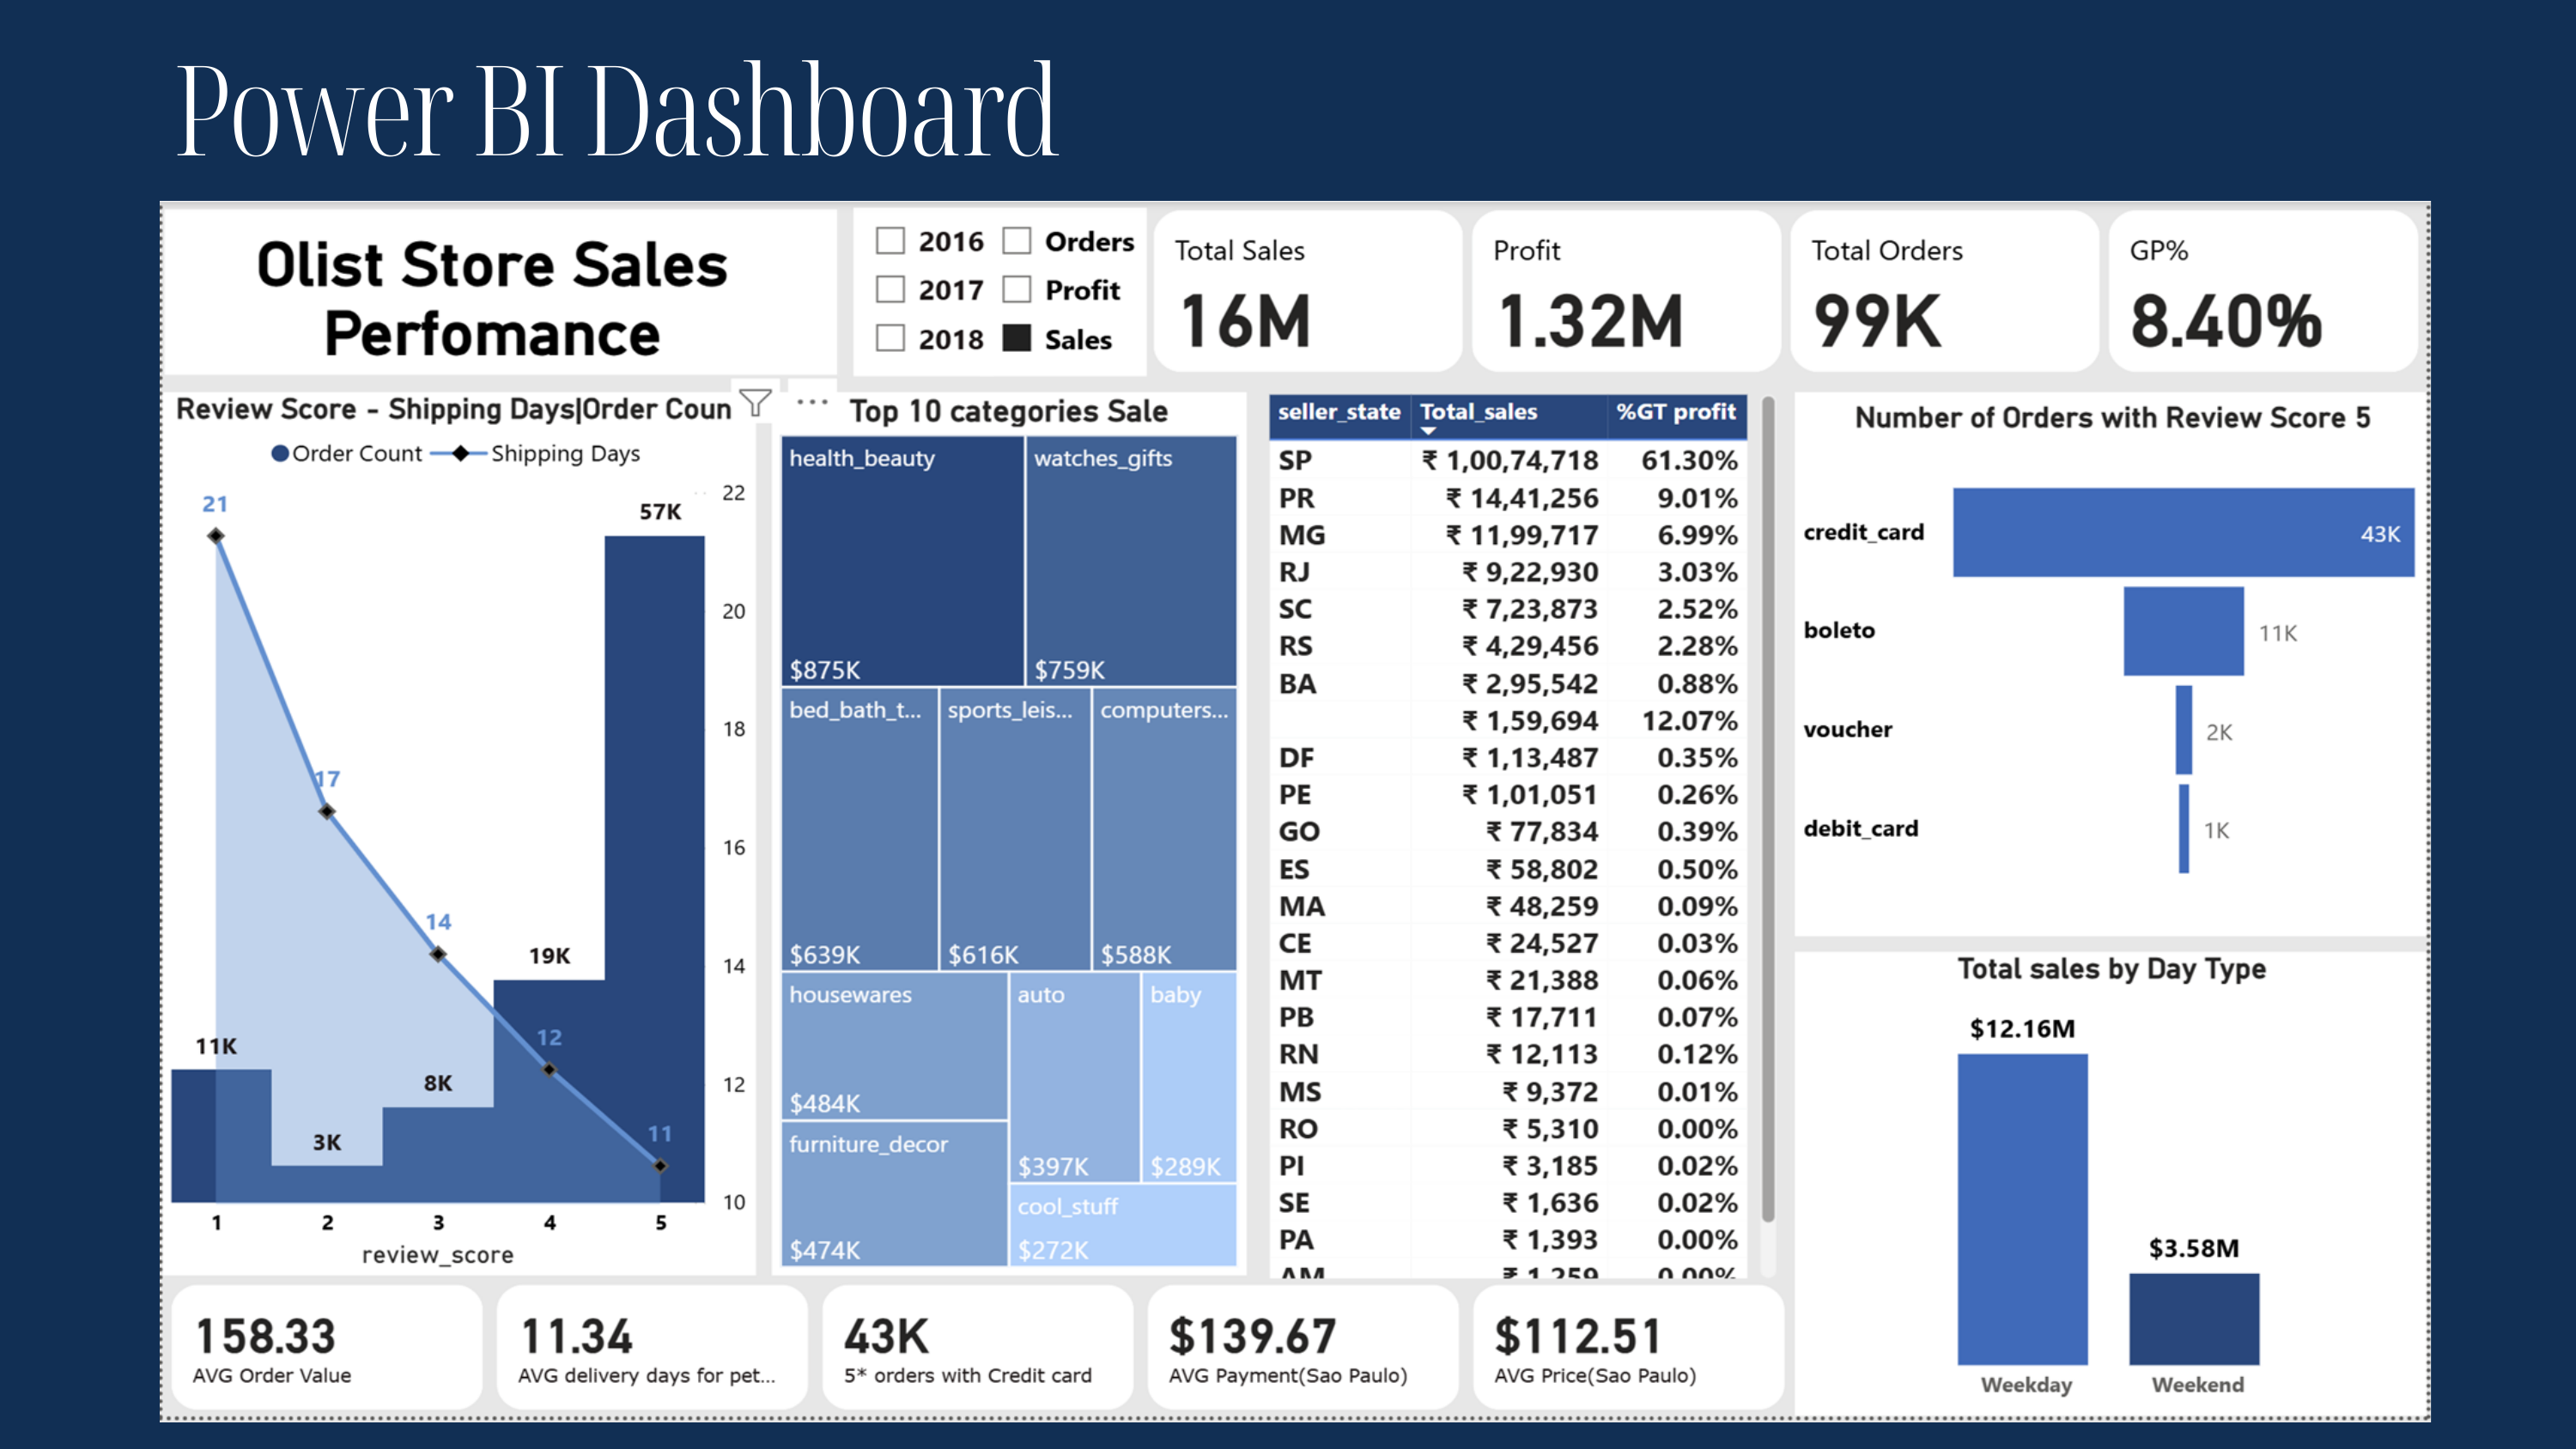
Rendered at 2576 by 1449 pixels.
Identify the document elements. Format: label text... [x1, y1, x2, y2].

text_box Power BI Dashboard [173, 55, 2403, 181]
text_box [159, 201, 2432, 1422]
